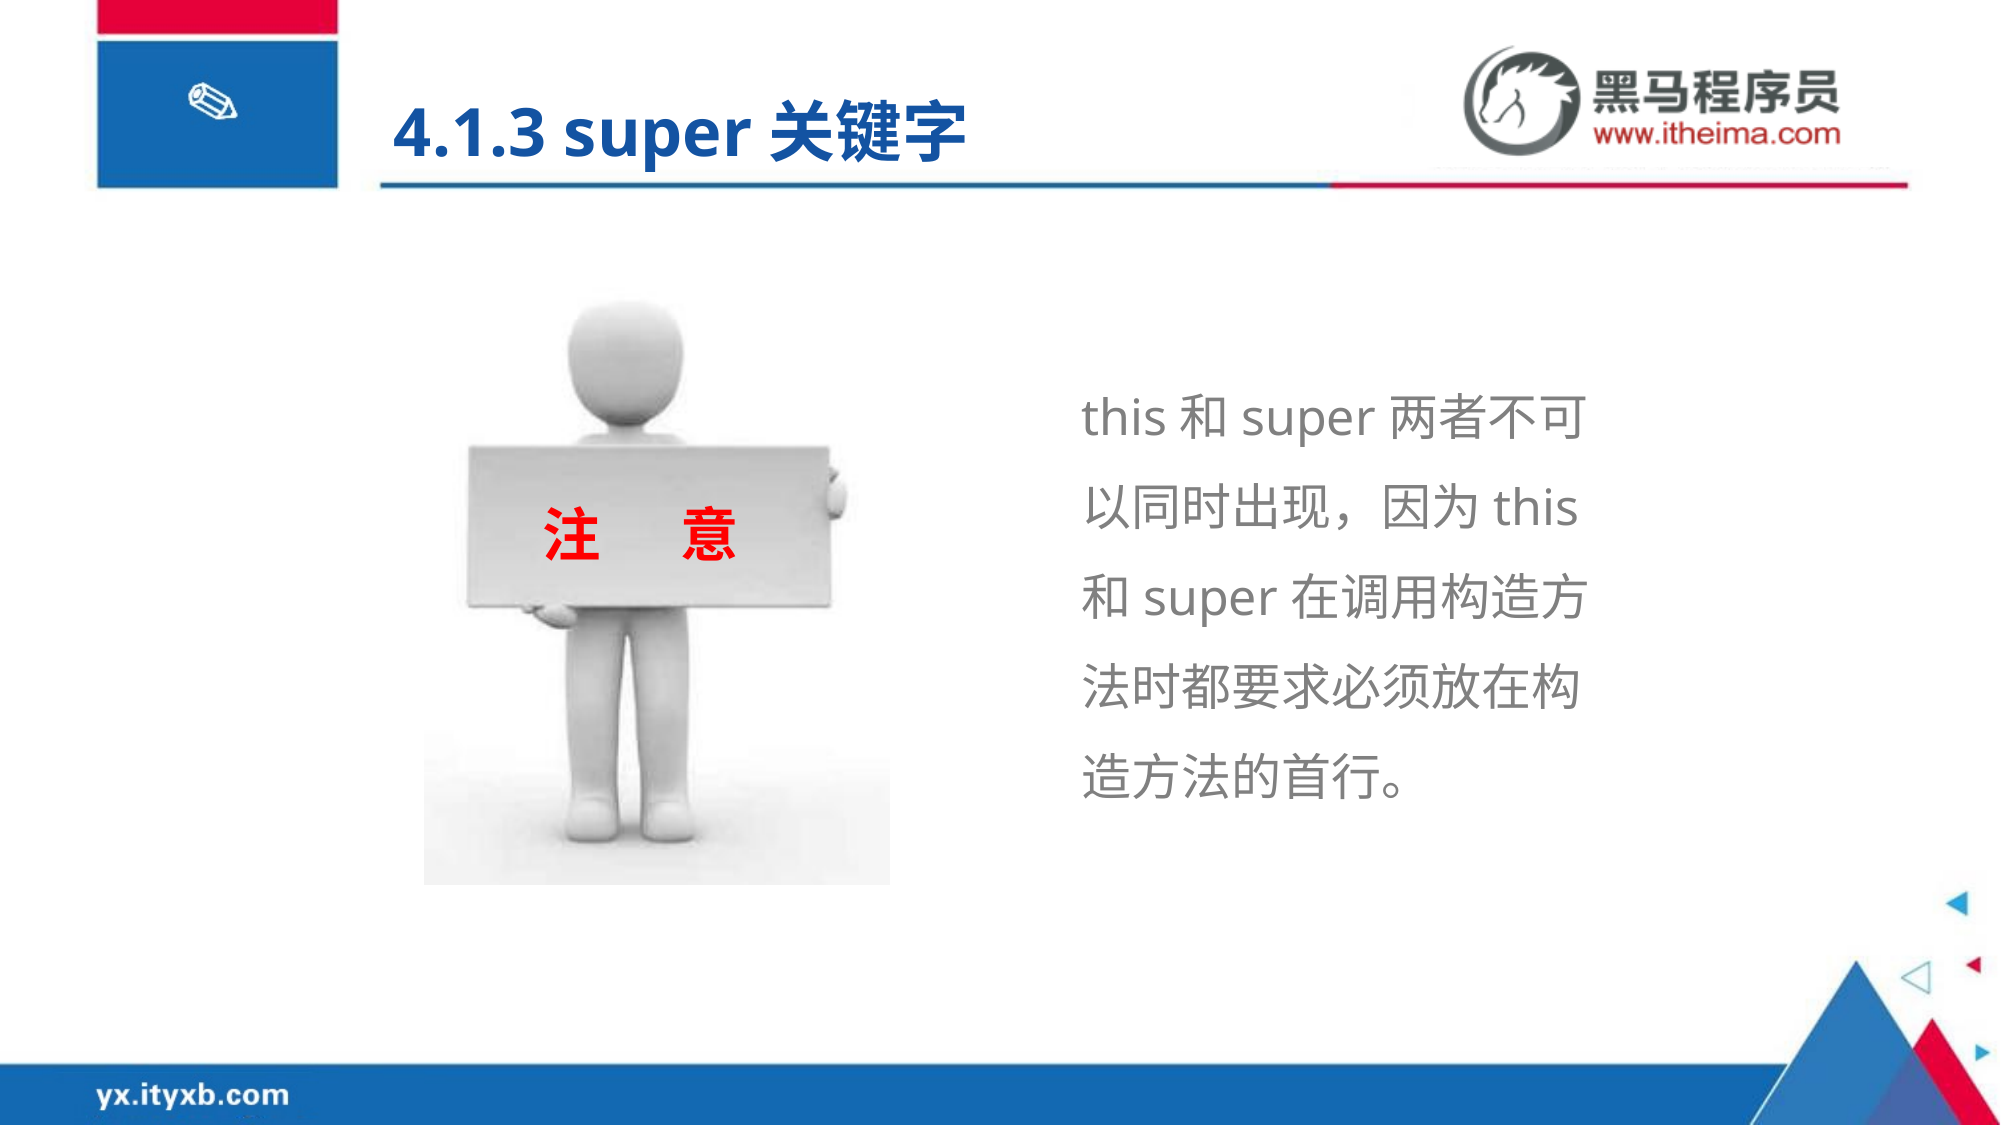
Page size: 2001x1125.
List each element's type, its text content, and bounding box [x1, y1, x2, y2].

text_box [424, 281, 890, 885]
text_box 4.1.3 super关键字 [379, 82, 1217, 177]
picture [0, 0, 2001, 1125]
text_box this和super两者不可以同时出现，因为this和super在调用构造方法时都要求必须放在构造方法的首行。 [1066, 348, 1634, 804]
